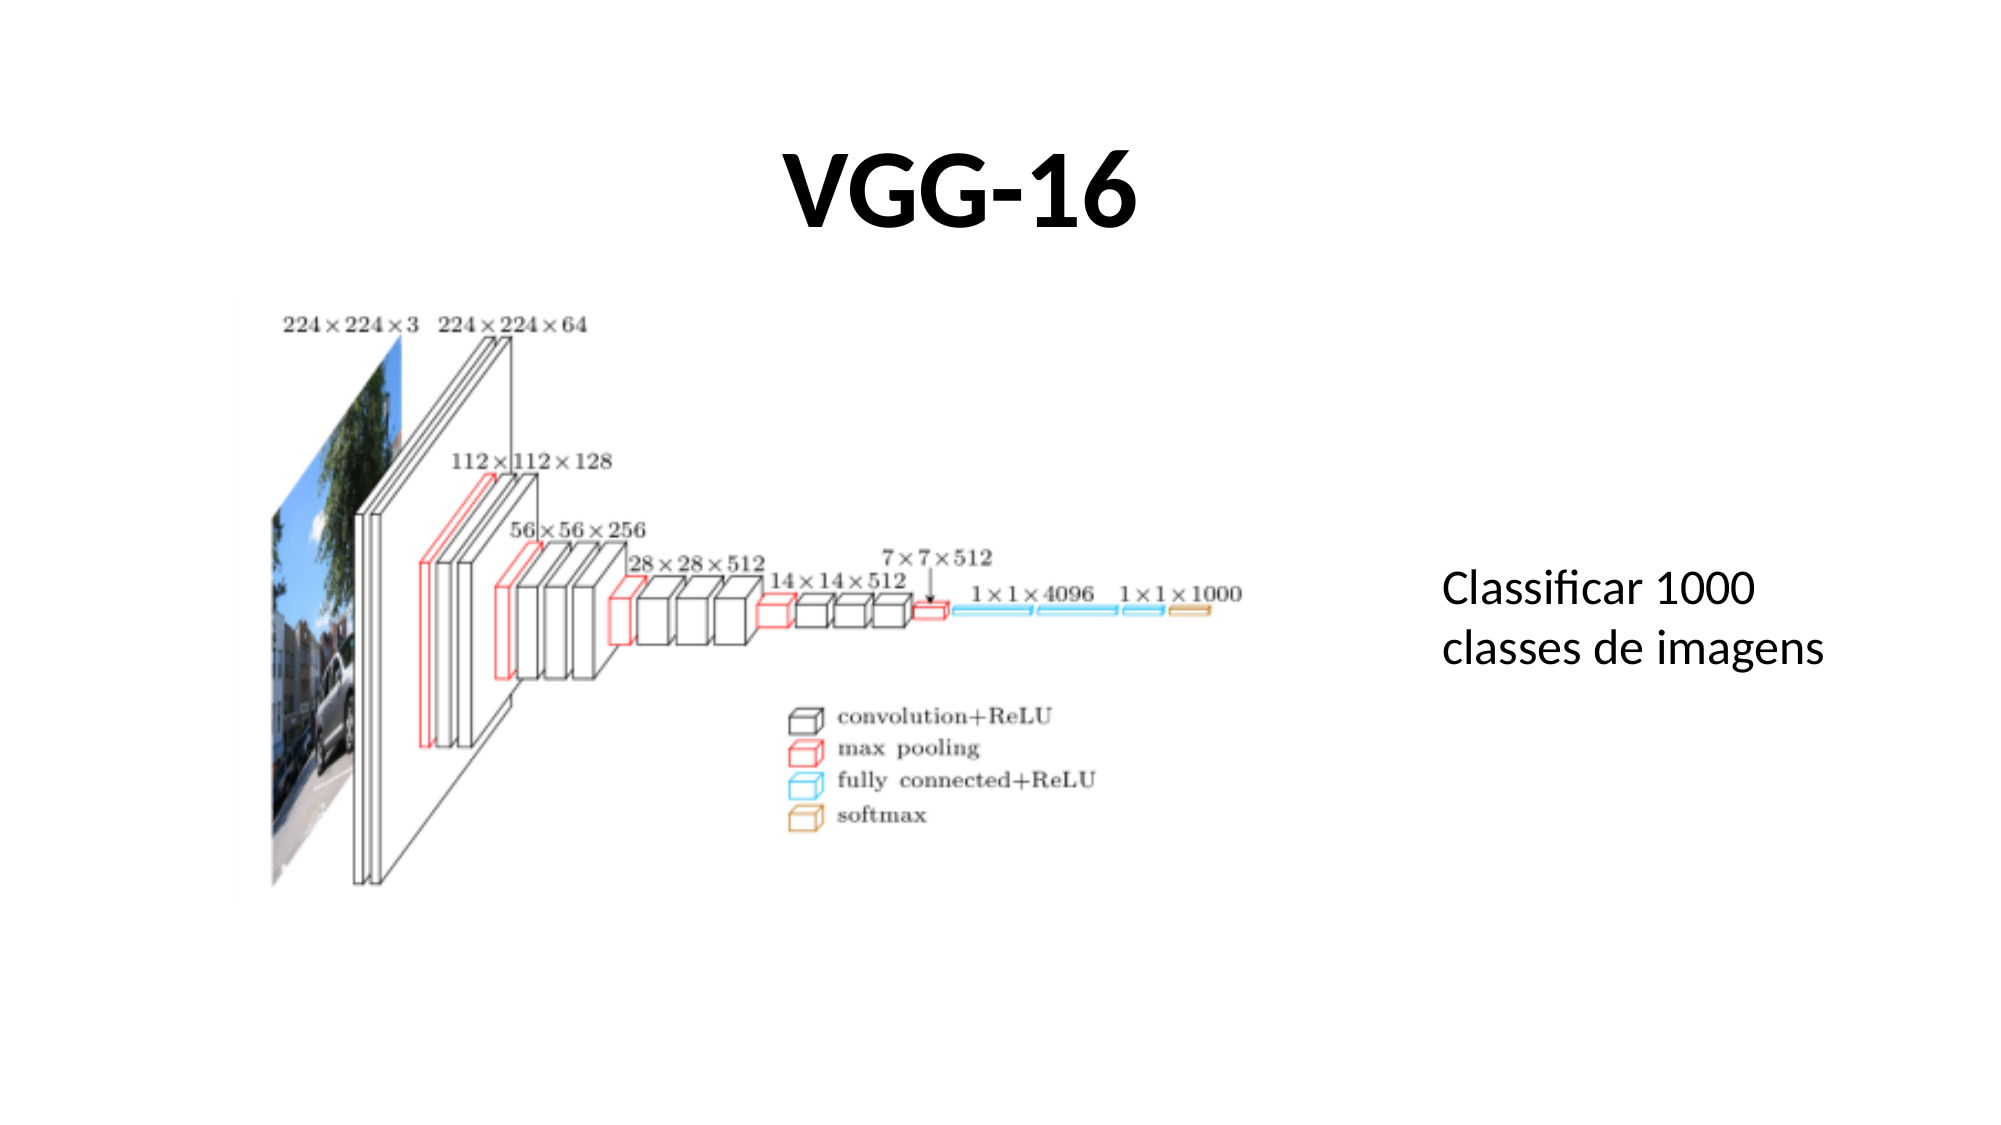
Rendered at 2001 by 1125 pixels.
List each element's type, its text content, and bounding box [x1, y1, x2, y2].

text_box VGG-16 [454, 107, 1468, 258]
text_box Classificar 1000 classes de imagens [1427, 547, 1883, 682]
picture [232, 295, 1271, 905]
